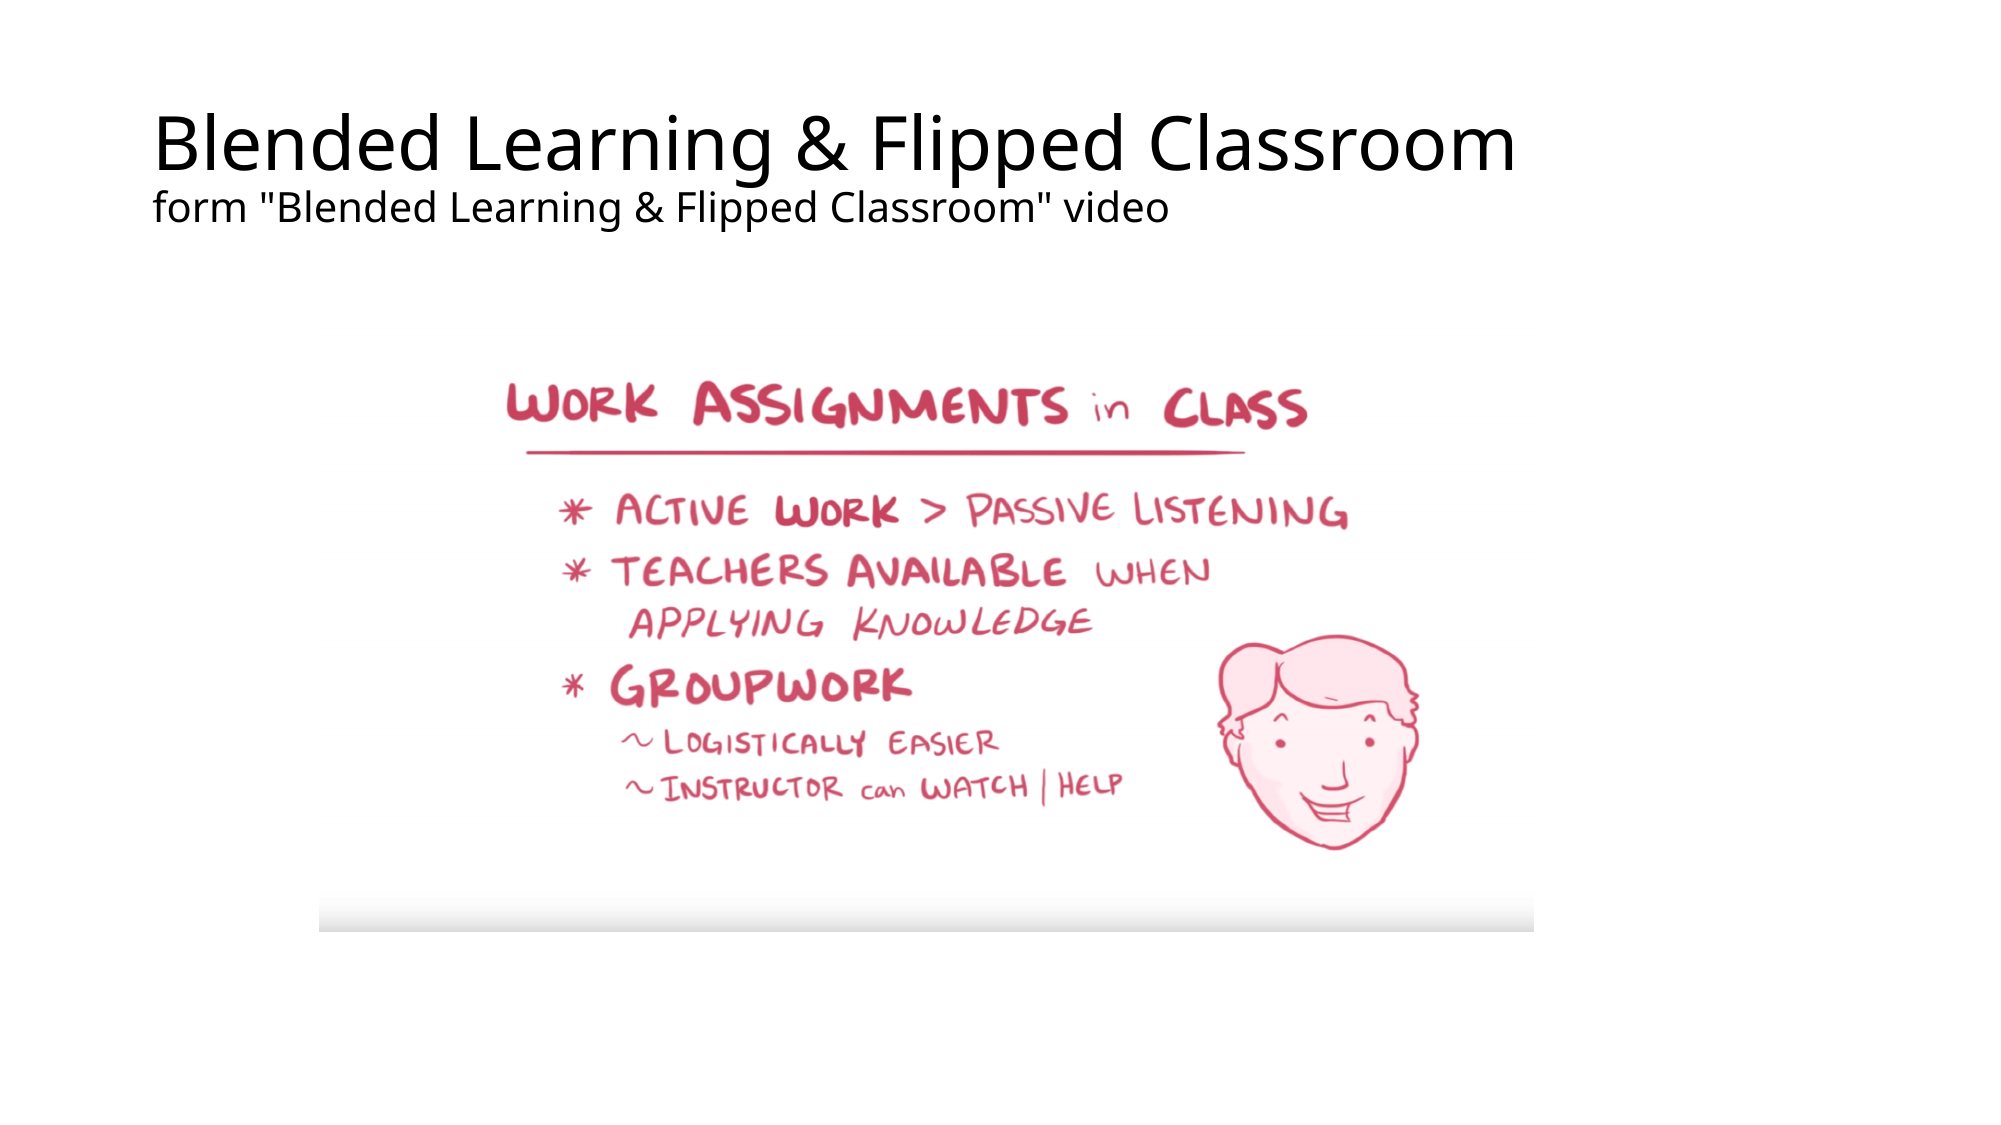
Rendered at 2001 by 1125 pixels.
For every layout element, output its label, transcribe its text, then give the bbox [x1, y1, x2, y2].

title Blended Learning & Flipped Classroom form "Blended Learning & Flipped Classroom" video [137, 59, 1863, 278]
picture [319, 322, 1534, 932]
